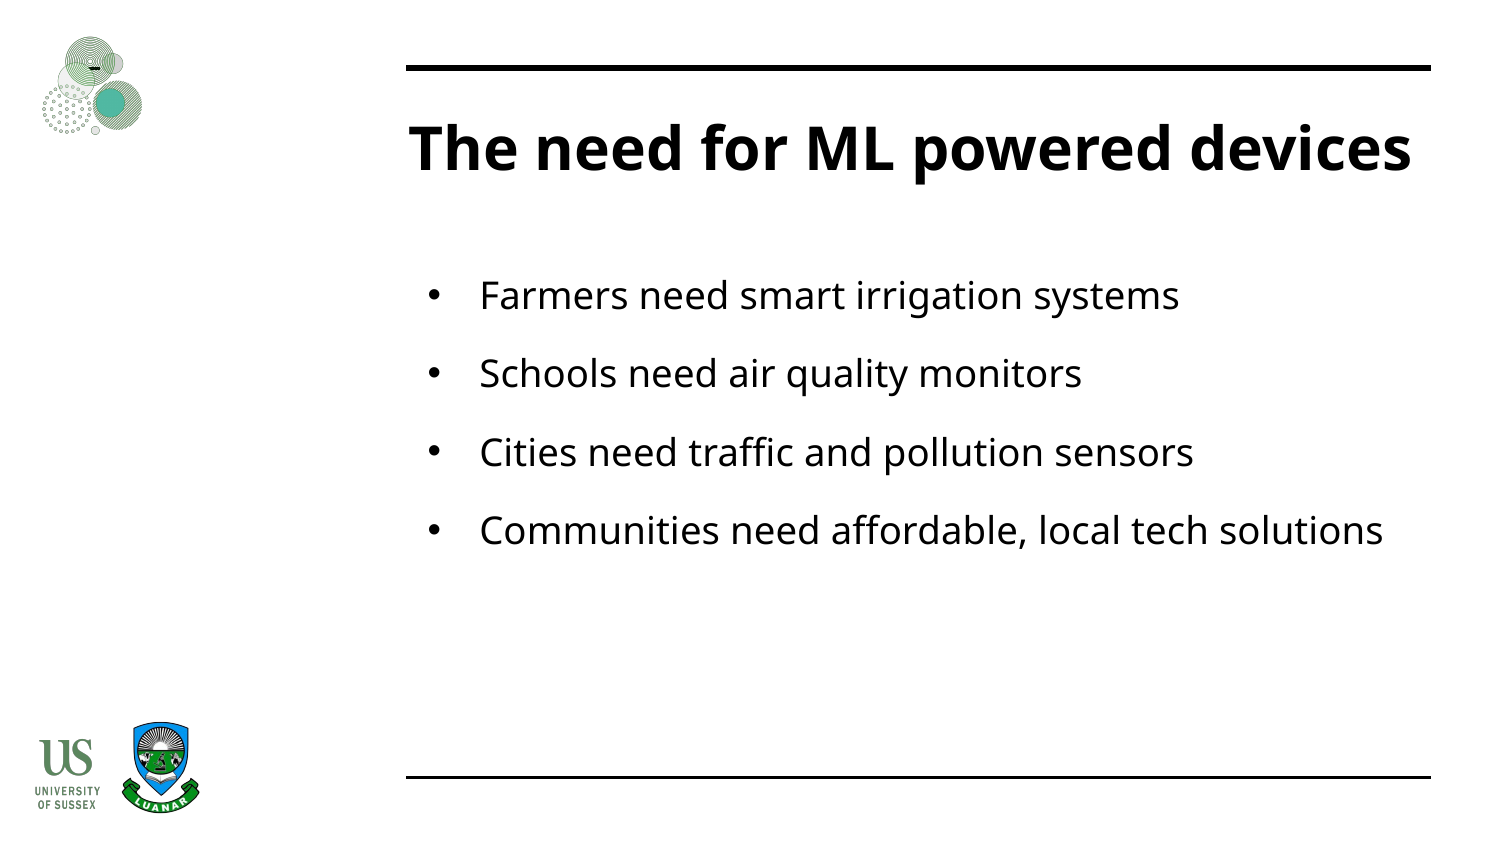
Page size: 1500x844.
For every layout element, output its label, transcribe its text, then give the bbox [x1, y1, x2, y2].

picture [27, 21, 157, 151]
title The need for ML powered devices [393, 94, 1431, 199]
picture [115, 715, 209, 823]
list Farmers need smart irrigation systems Schools need air quality monitors Cities need traffic and pollution sensors Communities need affordable, local tech solutions [395, 223, 1431, 622]
